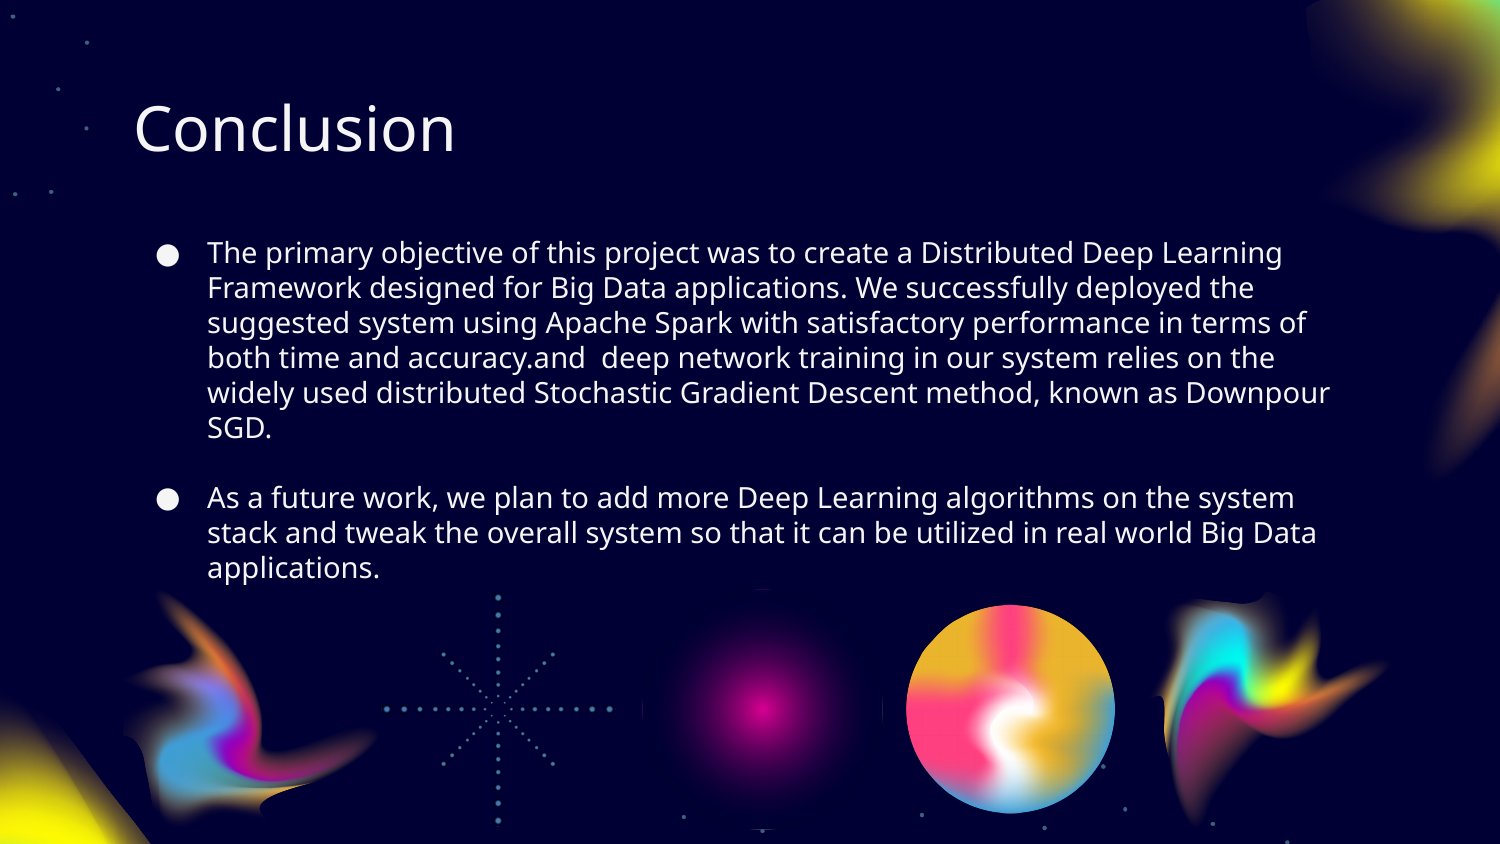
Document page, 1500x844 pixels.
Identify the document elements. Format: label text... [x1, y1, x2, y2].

picture [1056, 0, 1500, 527]
subtitle The primary objective of this project was to create a Distributed Deep Learning Framework designed for Big Data applications. We successfully deployed the suggested system using Apache Spark with satisfactory performance in terms of both time and accuracy.and deep network training in our system relies on the widely used distributed Stochastic Gradient Descent method, known as Downpour SGD. As a future work, we plan to add more Deep Learning algorithms on the system stack and tweak the overall system so that it can be utilized in real world Big Data applications. [116, 184, 1382, 589]
picture [639, 587, 1491, 844]
title Conclusion [118, 73, 1384, 168]
picture [0, 543, 616, 844]
picture [0, 0, 92, 448]
